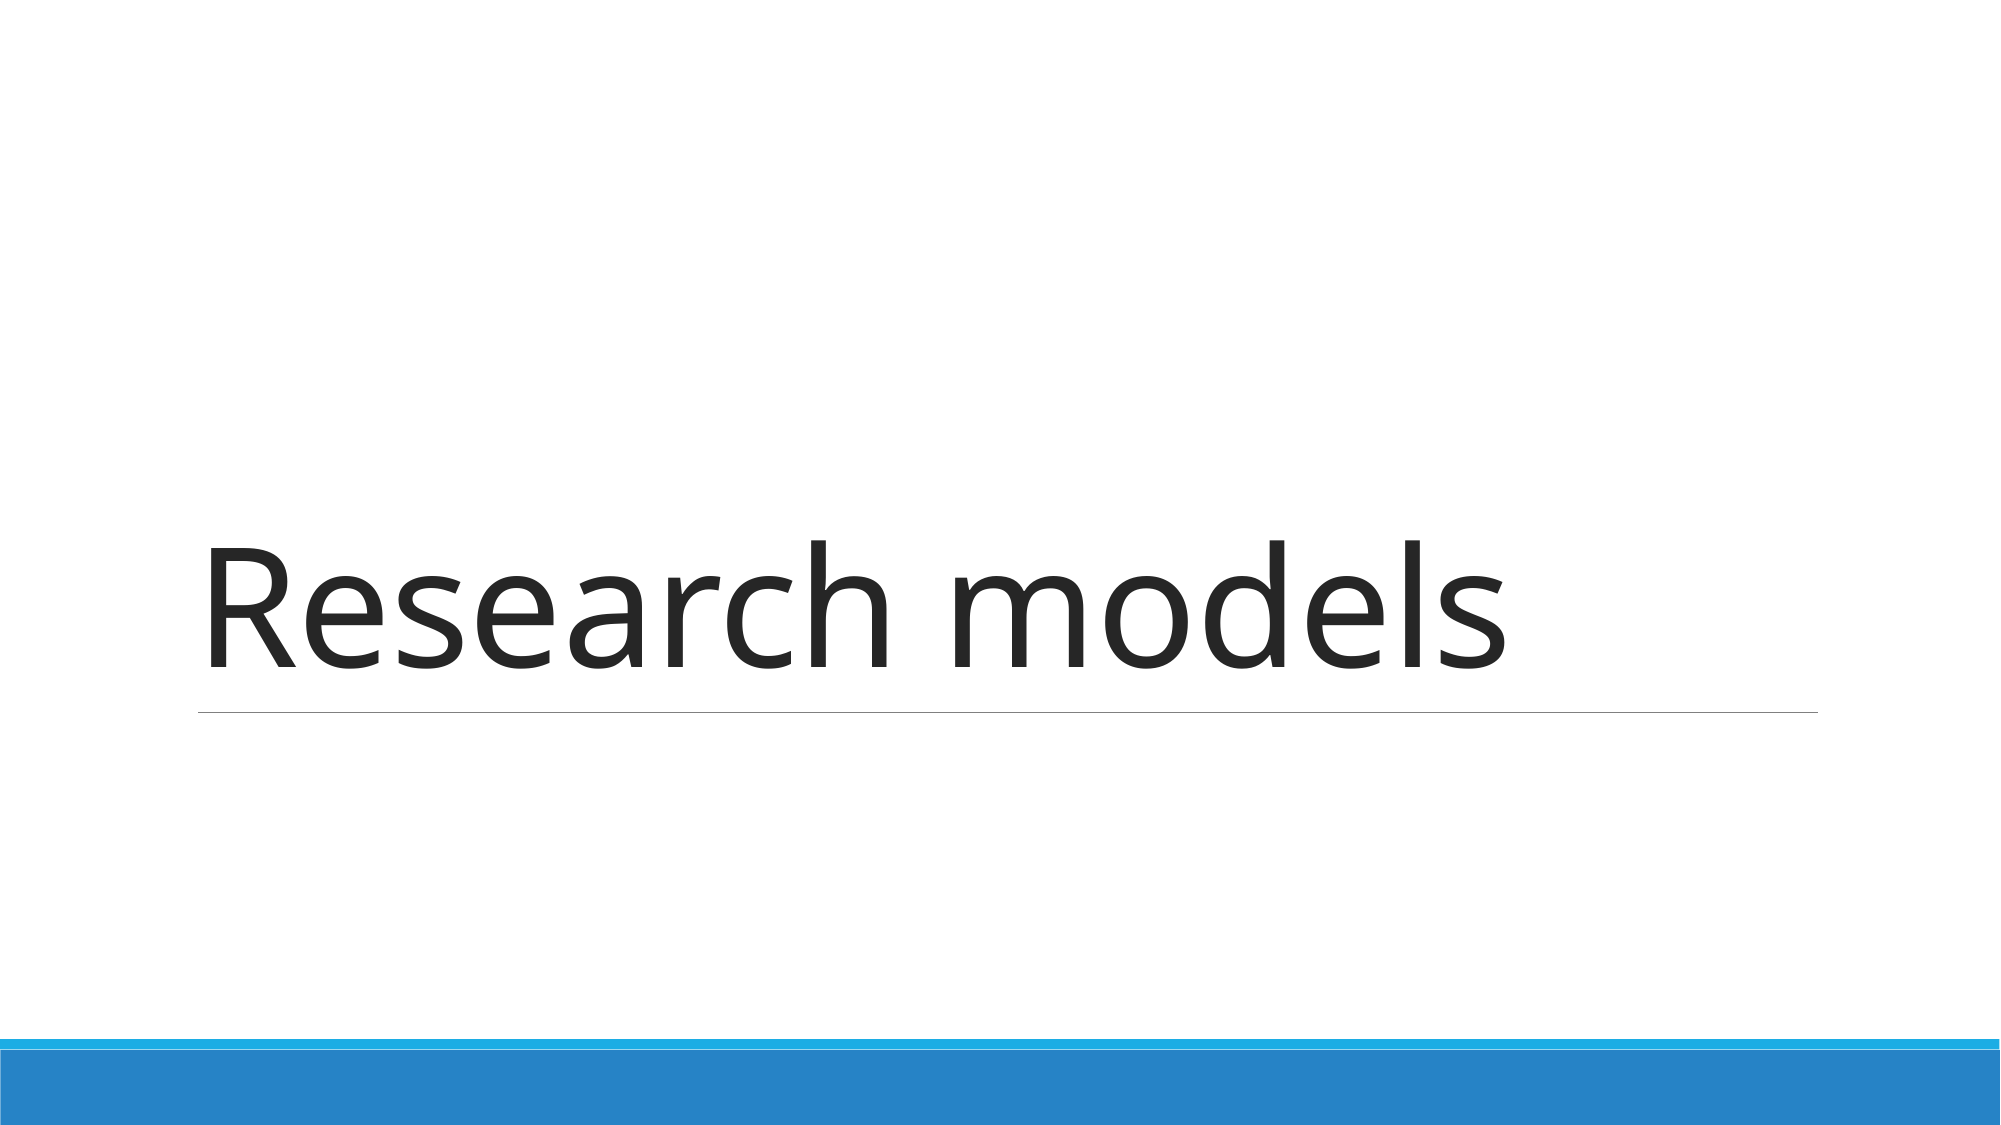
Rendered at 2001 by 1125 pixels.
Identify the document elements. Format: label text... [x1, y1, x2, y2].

title Research models [180, 124, 1830, 710]
